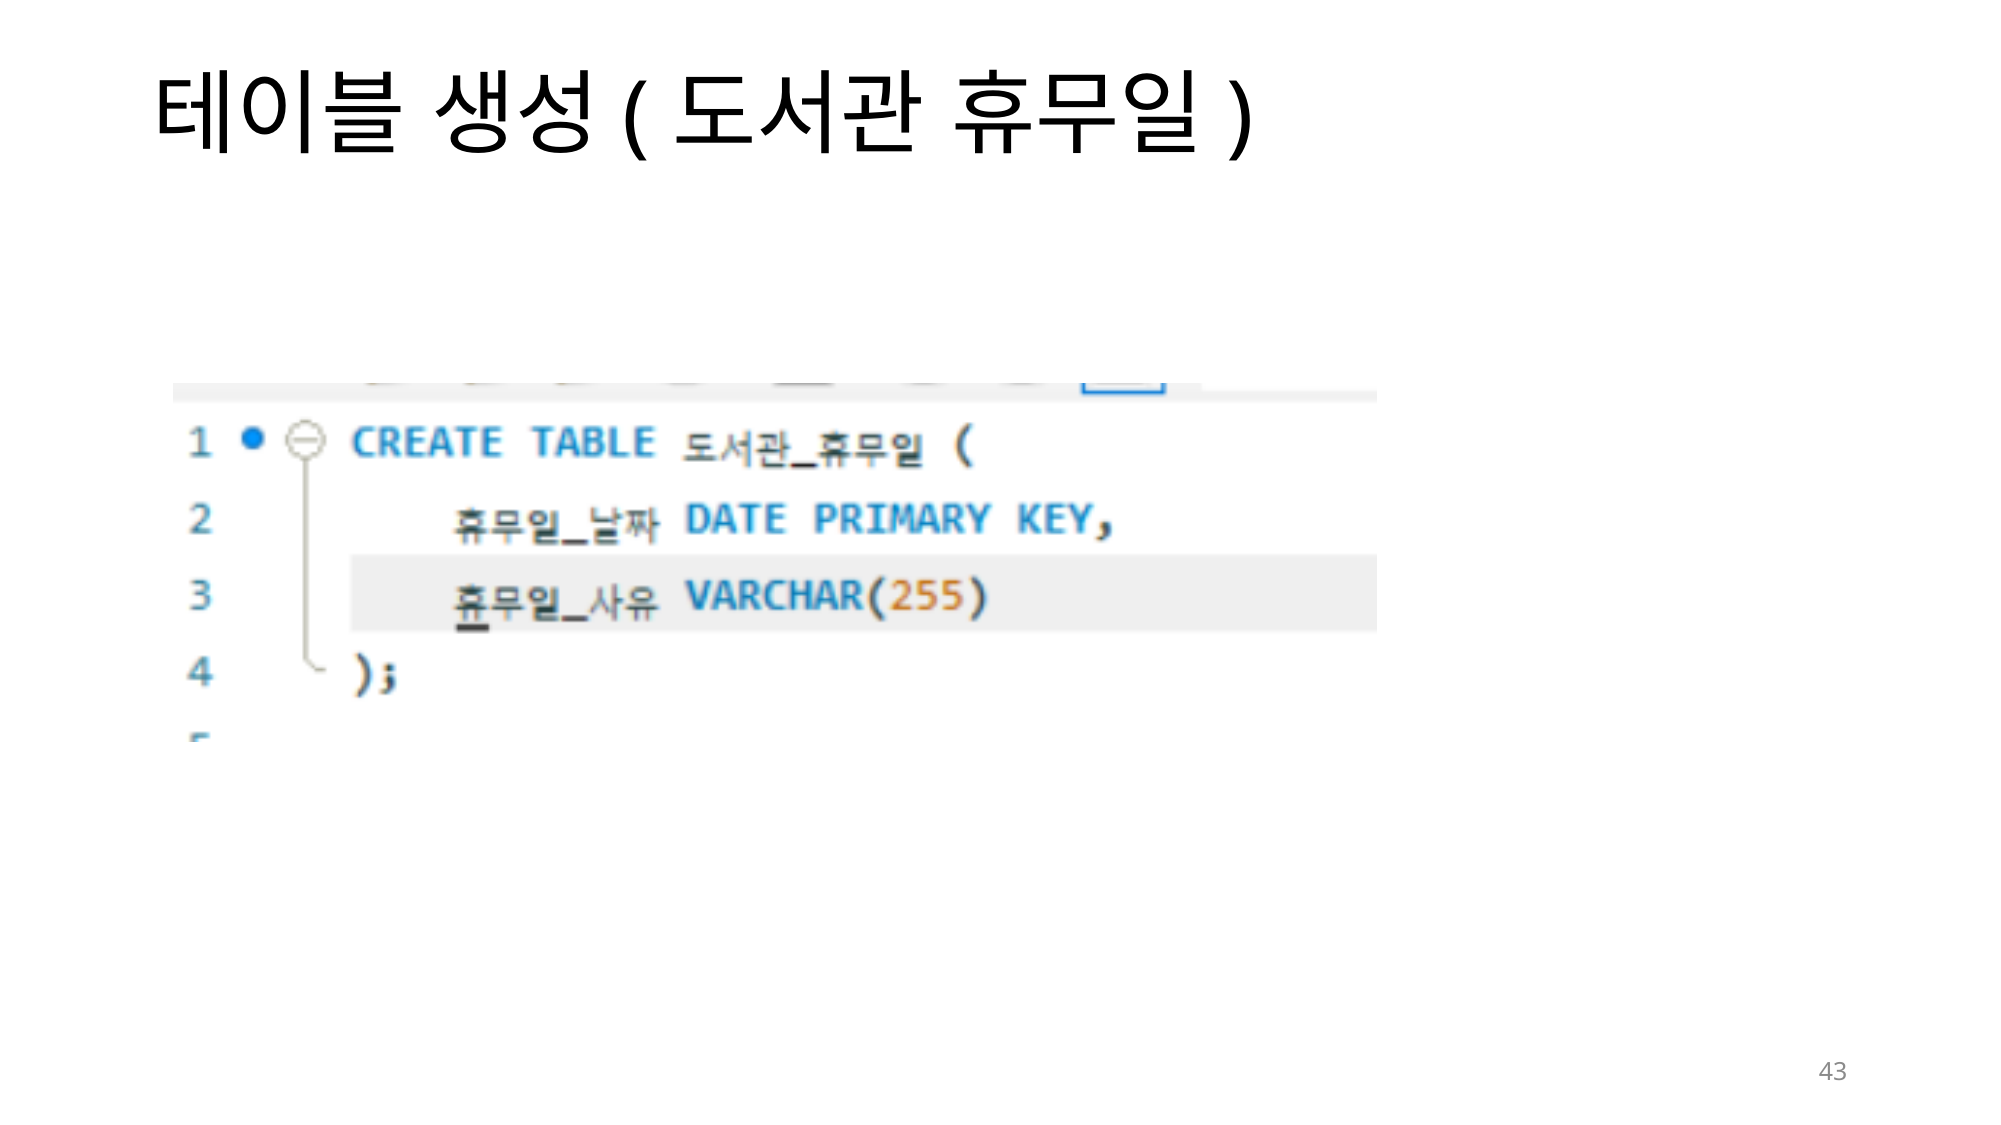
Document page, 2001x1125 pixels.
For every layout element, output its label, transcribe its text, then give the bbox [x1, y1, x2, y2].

slide_number 43 [1412, 1042, 1863, 1103]
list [173, 383, 1377, 742]
title 테이블 생성(도서관 휴무일) [137, 59, 1863, 278]
